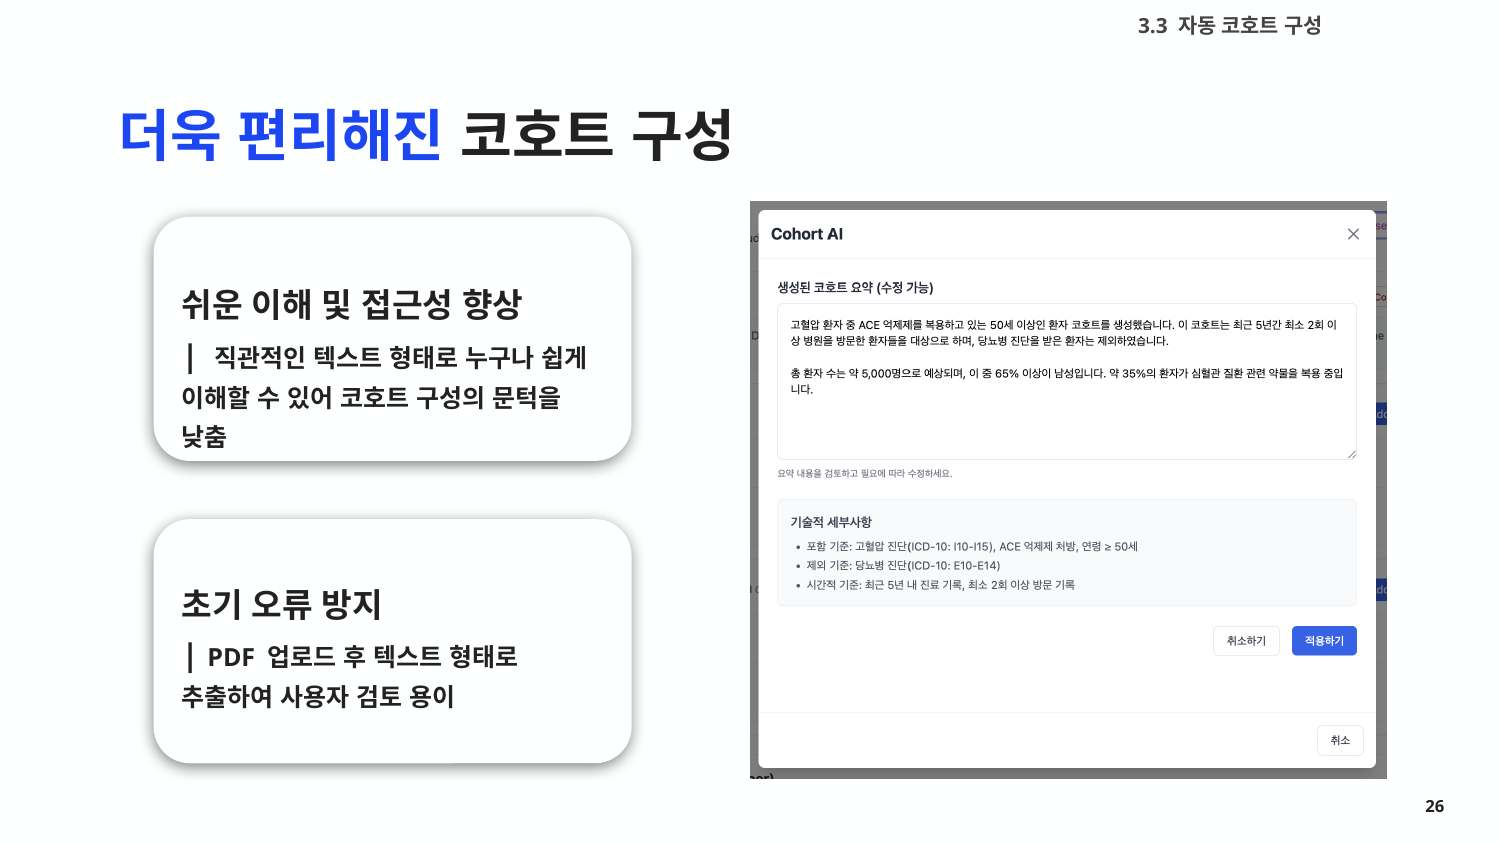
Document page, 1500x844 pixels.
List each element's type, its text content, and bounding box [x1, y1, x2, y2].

text_box 3.3 자동 코호트 구성 [1123, 0, 1500, 51]
text_box 초기 오류 방지 | PDF 업로드 후 텍스트 형태로 추출하여 사용자 검토 용이 [181, 567, 604, 717]
text_box [153, 216, 632, 461]
text_box 쉬운 이해 및 접근성 향상 | 직관적인 텍스트 형태로 누구나 쉽게 이해할 수 있어 코호트 구성의 문턱을 낮춤 [181, 268, 604, 456]
picture [749, 200, 1387, 779]
text_box [153, 519, 632, 764]
title 더욱 편리해진 코호트 구성 [118, 89, 1413, 254]
